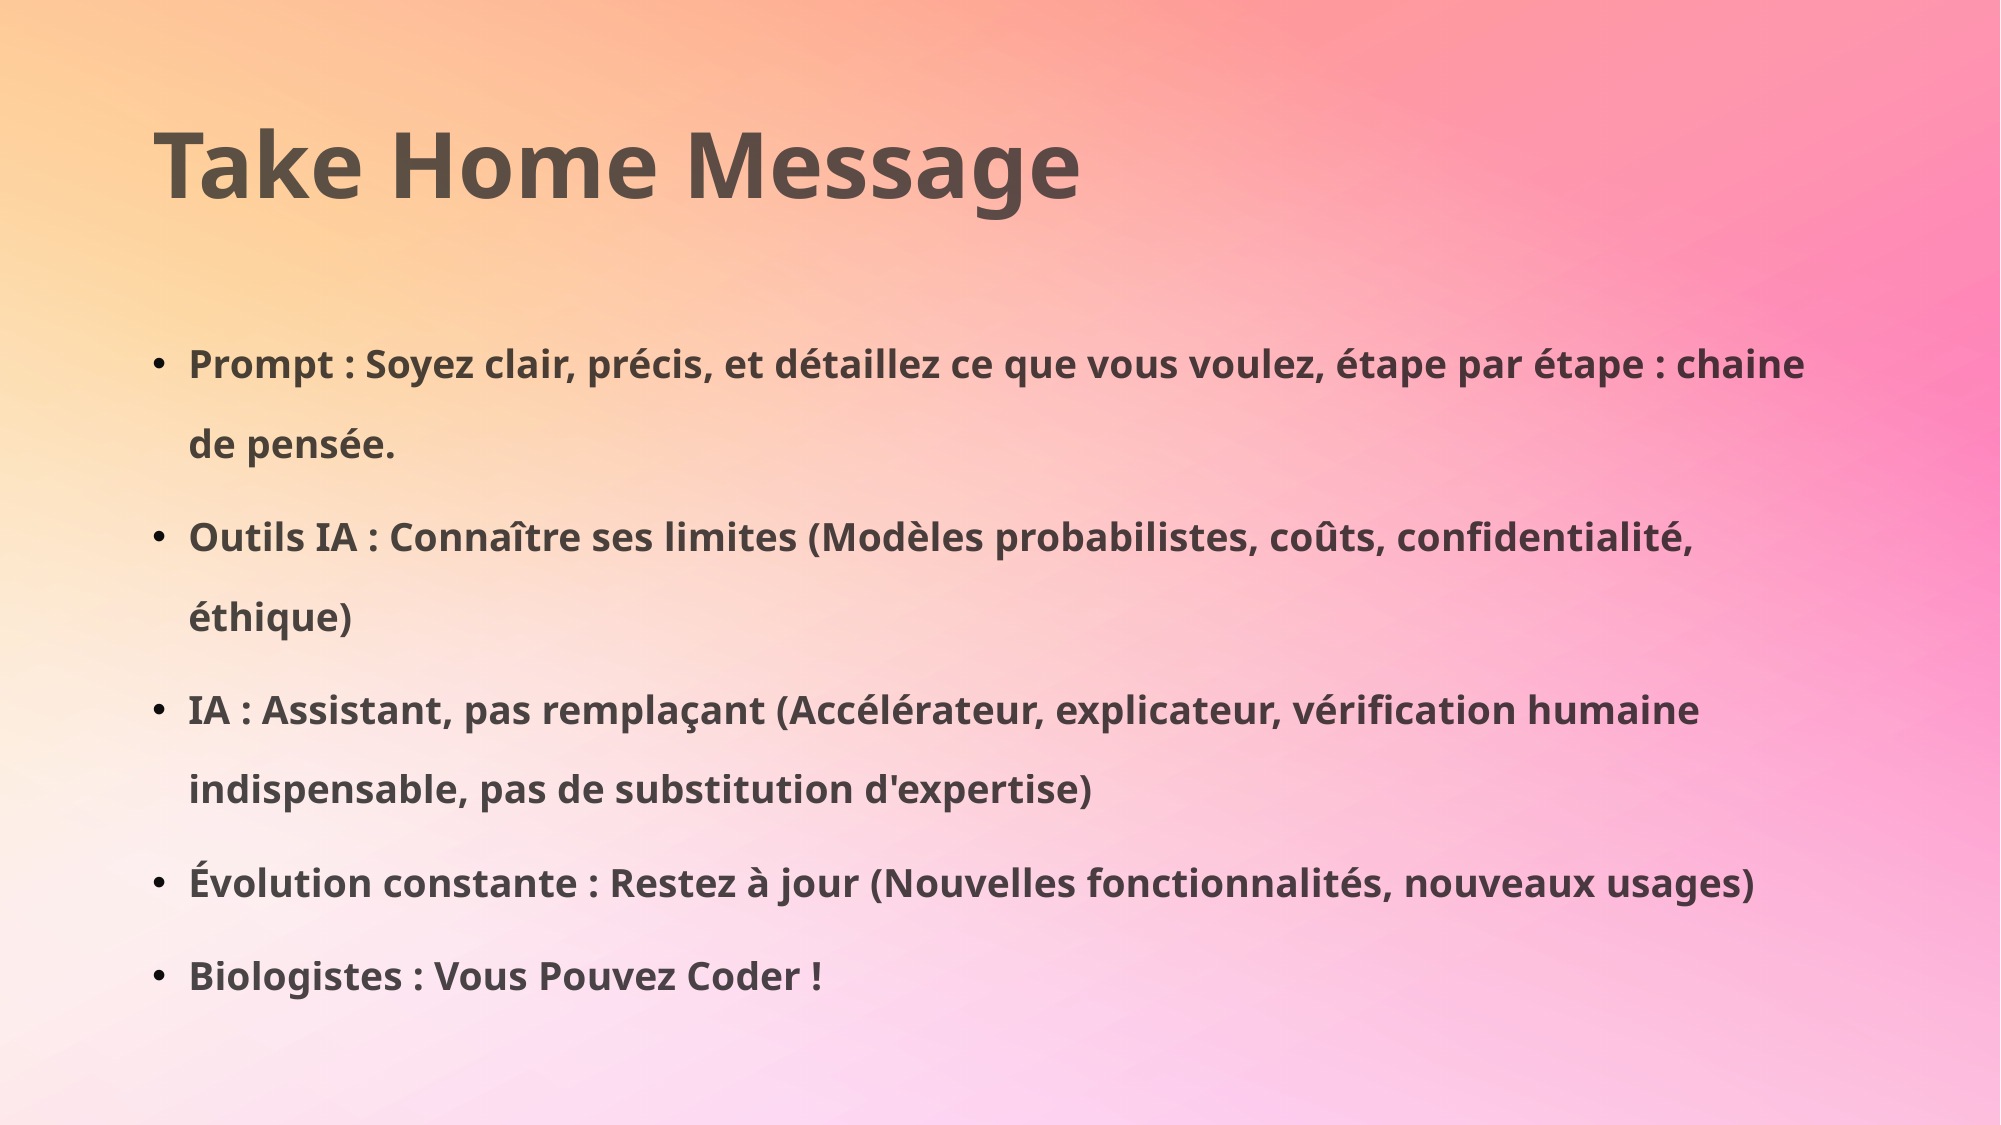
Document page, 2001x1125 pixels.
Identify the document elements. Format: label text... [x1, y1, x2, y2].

list Prompt : Soyez clair, précis, et détaillez ce que vous voulez, étape par étape : chaine de pensée. Outils IA : Connaître ses limites (Modèles probabilistes, coûts, confidentialité, éthique) IA : Assistant, pas remplaçant (Accélérateur, explicateur, vérification humaine indispensable, pas de substitution d'expertise) Évolution constante : Restez à jour (Nouvelles fonctionnalités, nouveaux usages) Biologistes : Vous Pouvez Coder ! [137, 299, 1863, 1014]
title Take Home Message [137, 59, 1863, 278]
picture [0, 0, 2001, 1125]
